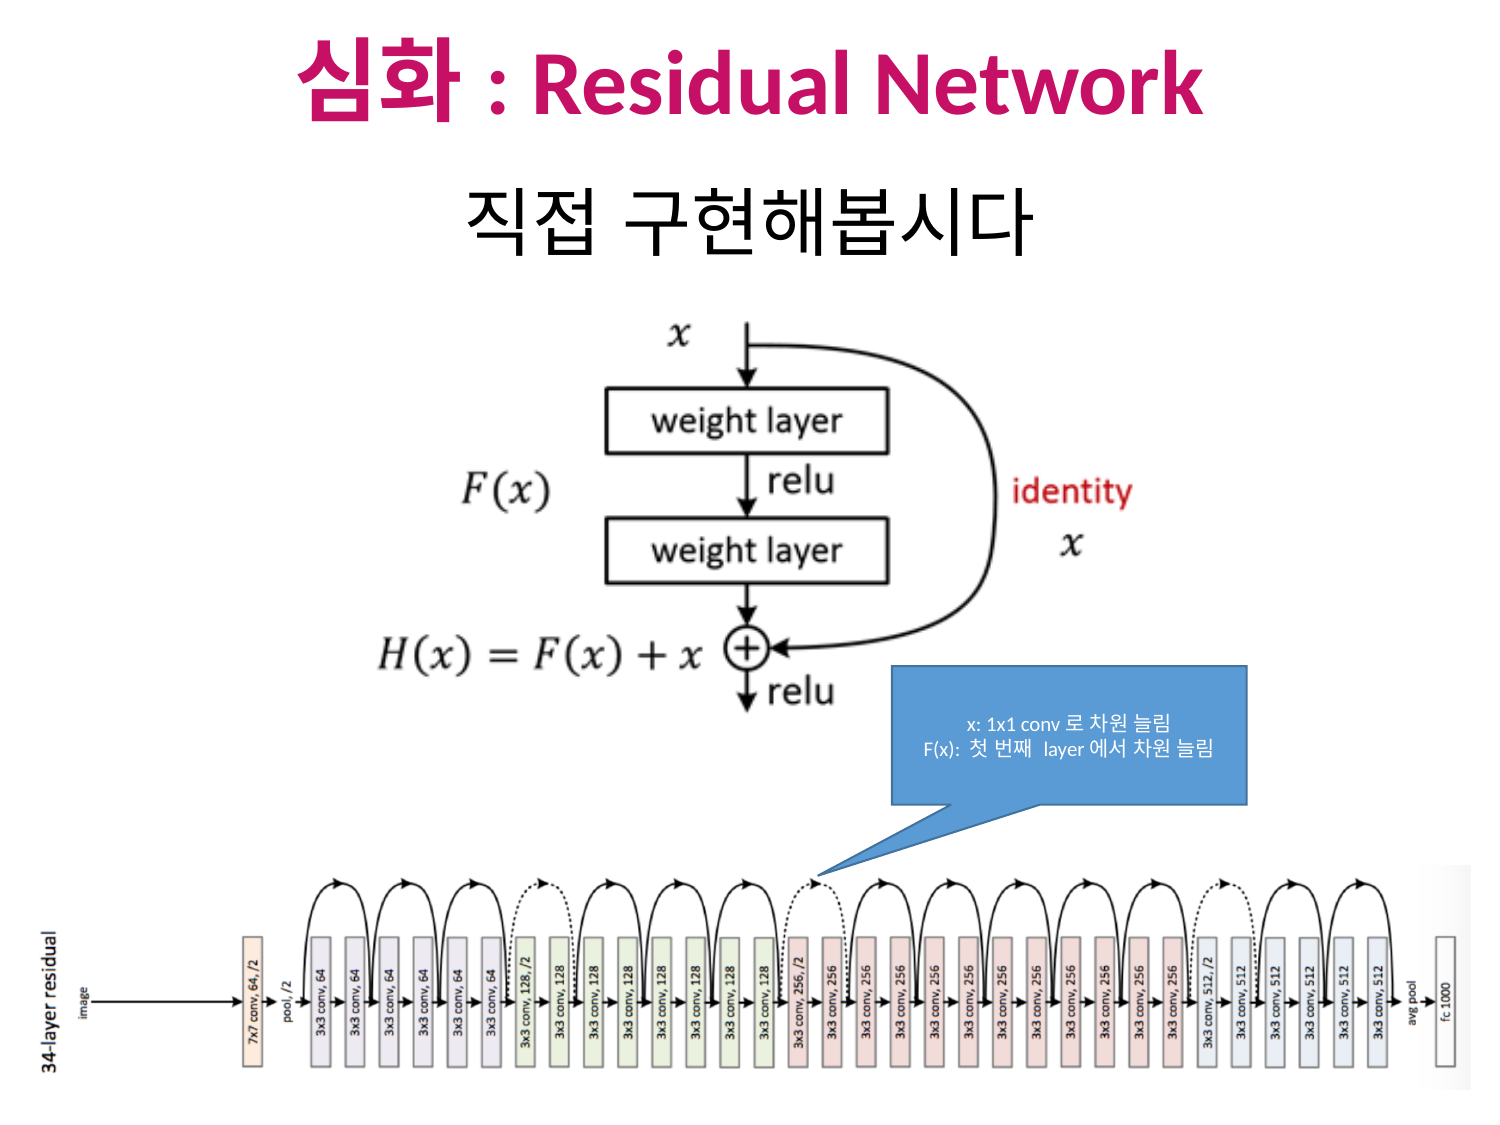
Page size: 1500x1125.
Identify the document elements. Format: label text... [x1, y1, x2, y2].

text_box 심화: Residual Network [294, 22, 1206, 133]
text_box x: 1x1 conv로 차원 늘림 F(x): 첫 번째 layer에서 차원 늘림 [863, 665, 1248, 863]
picture [30, 255, 1470, 1125]
text_box 직접 구현해봅시다 [448, 167, 1052, 273]
